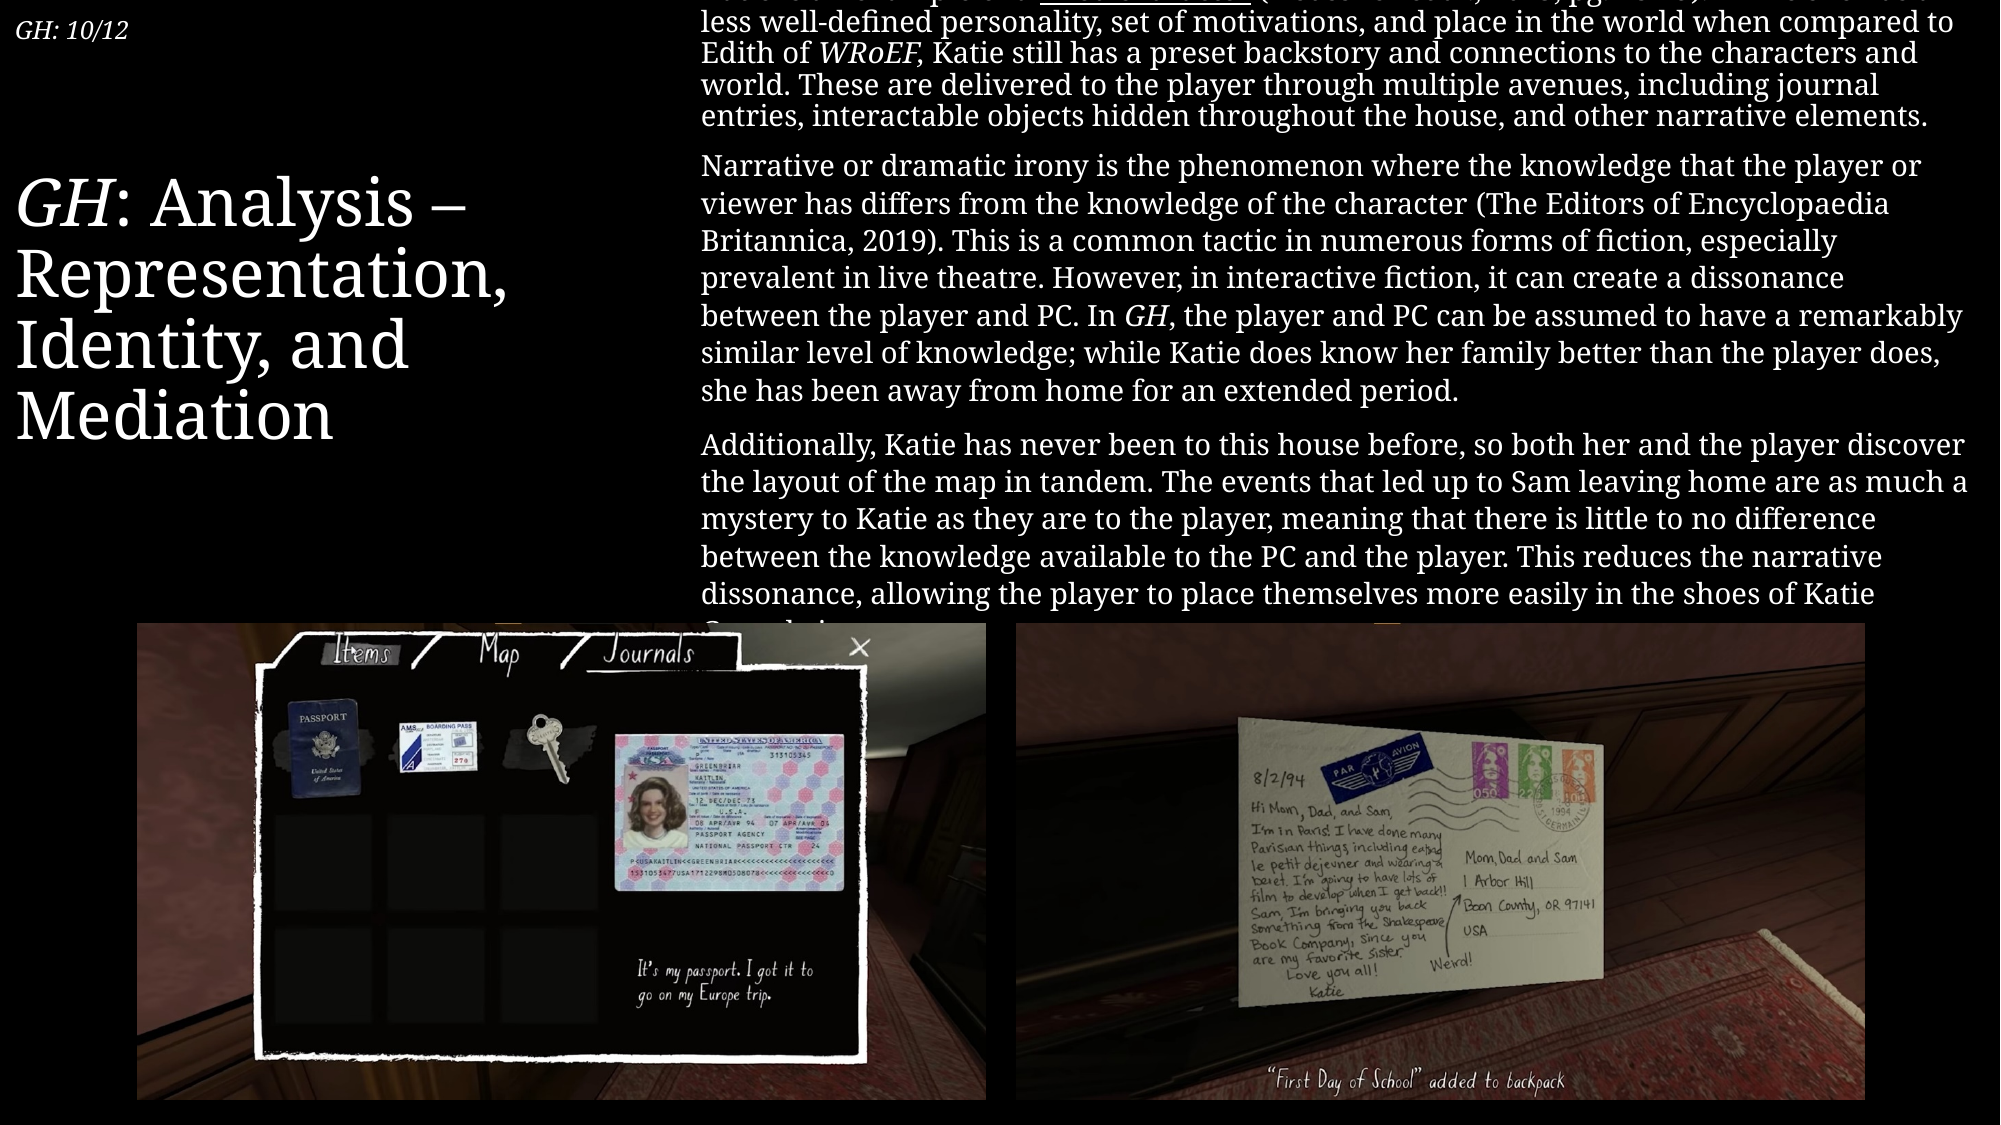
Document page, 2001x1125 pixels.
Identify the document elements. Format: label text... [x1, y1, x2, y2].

text_box [0, 0, 2000, 1125]
text_box Katie is an example of a fixed character (Heussner et al., 2015, pg. 78-79). While she has a less well-defined personality, set of motivations, and place in the world when compared to Edith of WRoEF, Katie still has a preset backstory and connections to the characters and world. These are delivered to the player through multiple avenues, including journal entries, interactable objects hidden throughout the house, and other narrative elements. Narrative or dramatic irony is the phenomenon where the knowledge that the player or viewer has differs from the knowledge of the character (The Editors of Encyclopaedia Britannica, 2019). This is a common tactic in numerous forms of fiction, especially prevalent in live theatre. However, in interactive fiction, it can create a dissonance between the player and PC. In GH, the player and PC can be assumed to have a remarkably similar level of knowledge; while Katie does know her family better than the player does, she has been away from home for an extended period. Additionally, Katie has never been to this house before, so both her and the player discover the layout of the map in tandem. The events that led up to Sam leaving home are as much a mystery to Katie as they are to the player, meaning that there is little to no difference between the knowledge available to the PC and the player. This reduces the narrative dissonance, allowing the player to place themselves more easily in the shoes of Katie Greenbriar. [685, 24, 1985, 599]
slide_number GH: 10/12 [0, 0, 450, 60]
title GH: Analysis – Representation, Identity, and Mediation [0, 160, 685, 463]
picture [1016, 623, 1865, 1100]
picture [137, 623, 986, 1100]
